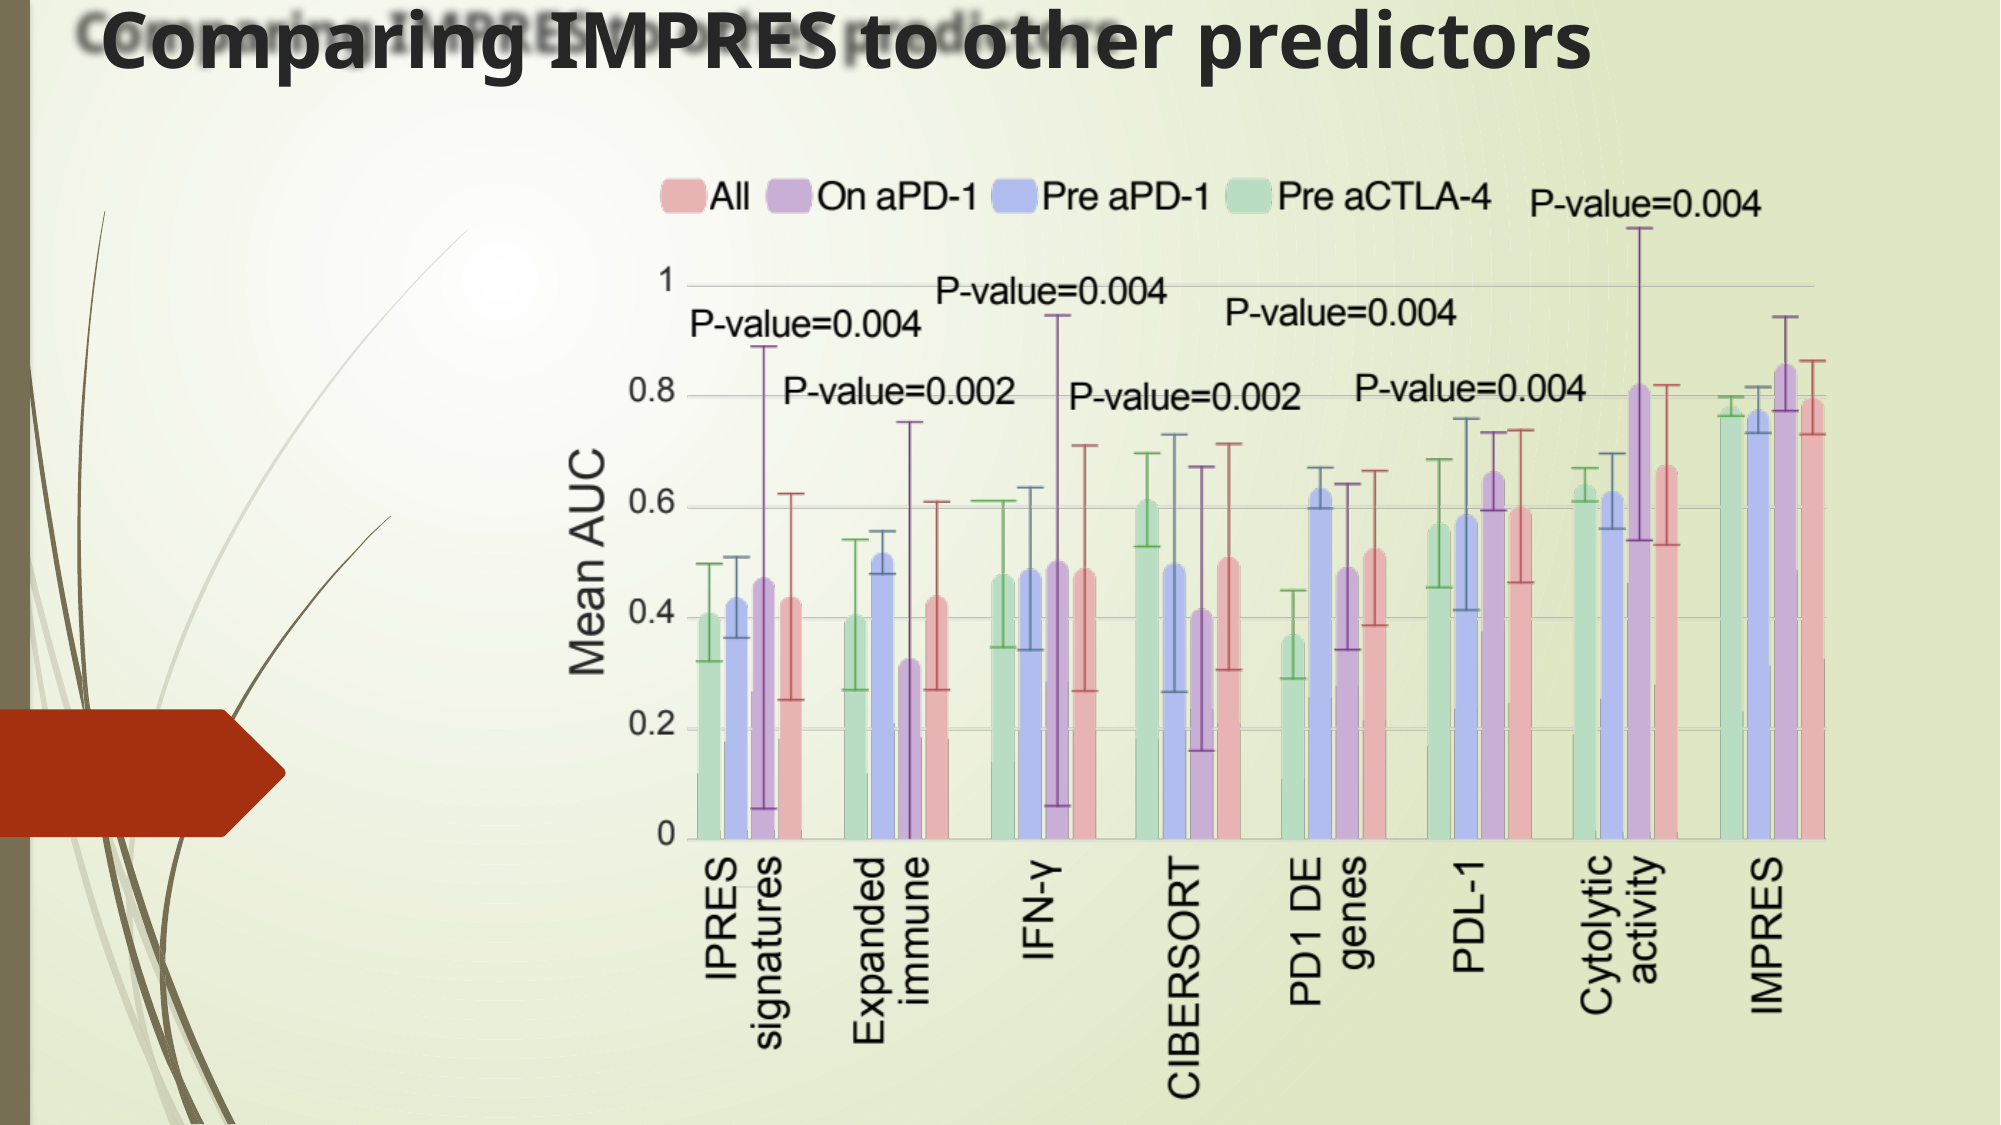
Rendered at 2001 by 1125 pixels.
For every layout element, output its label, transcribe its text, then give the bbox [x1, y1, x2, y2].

picture [538, 91, 1857, 1118]
title Comparing IMPRES to other predictors [84, 0, 2000, 92]
